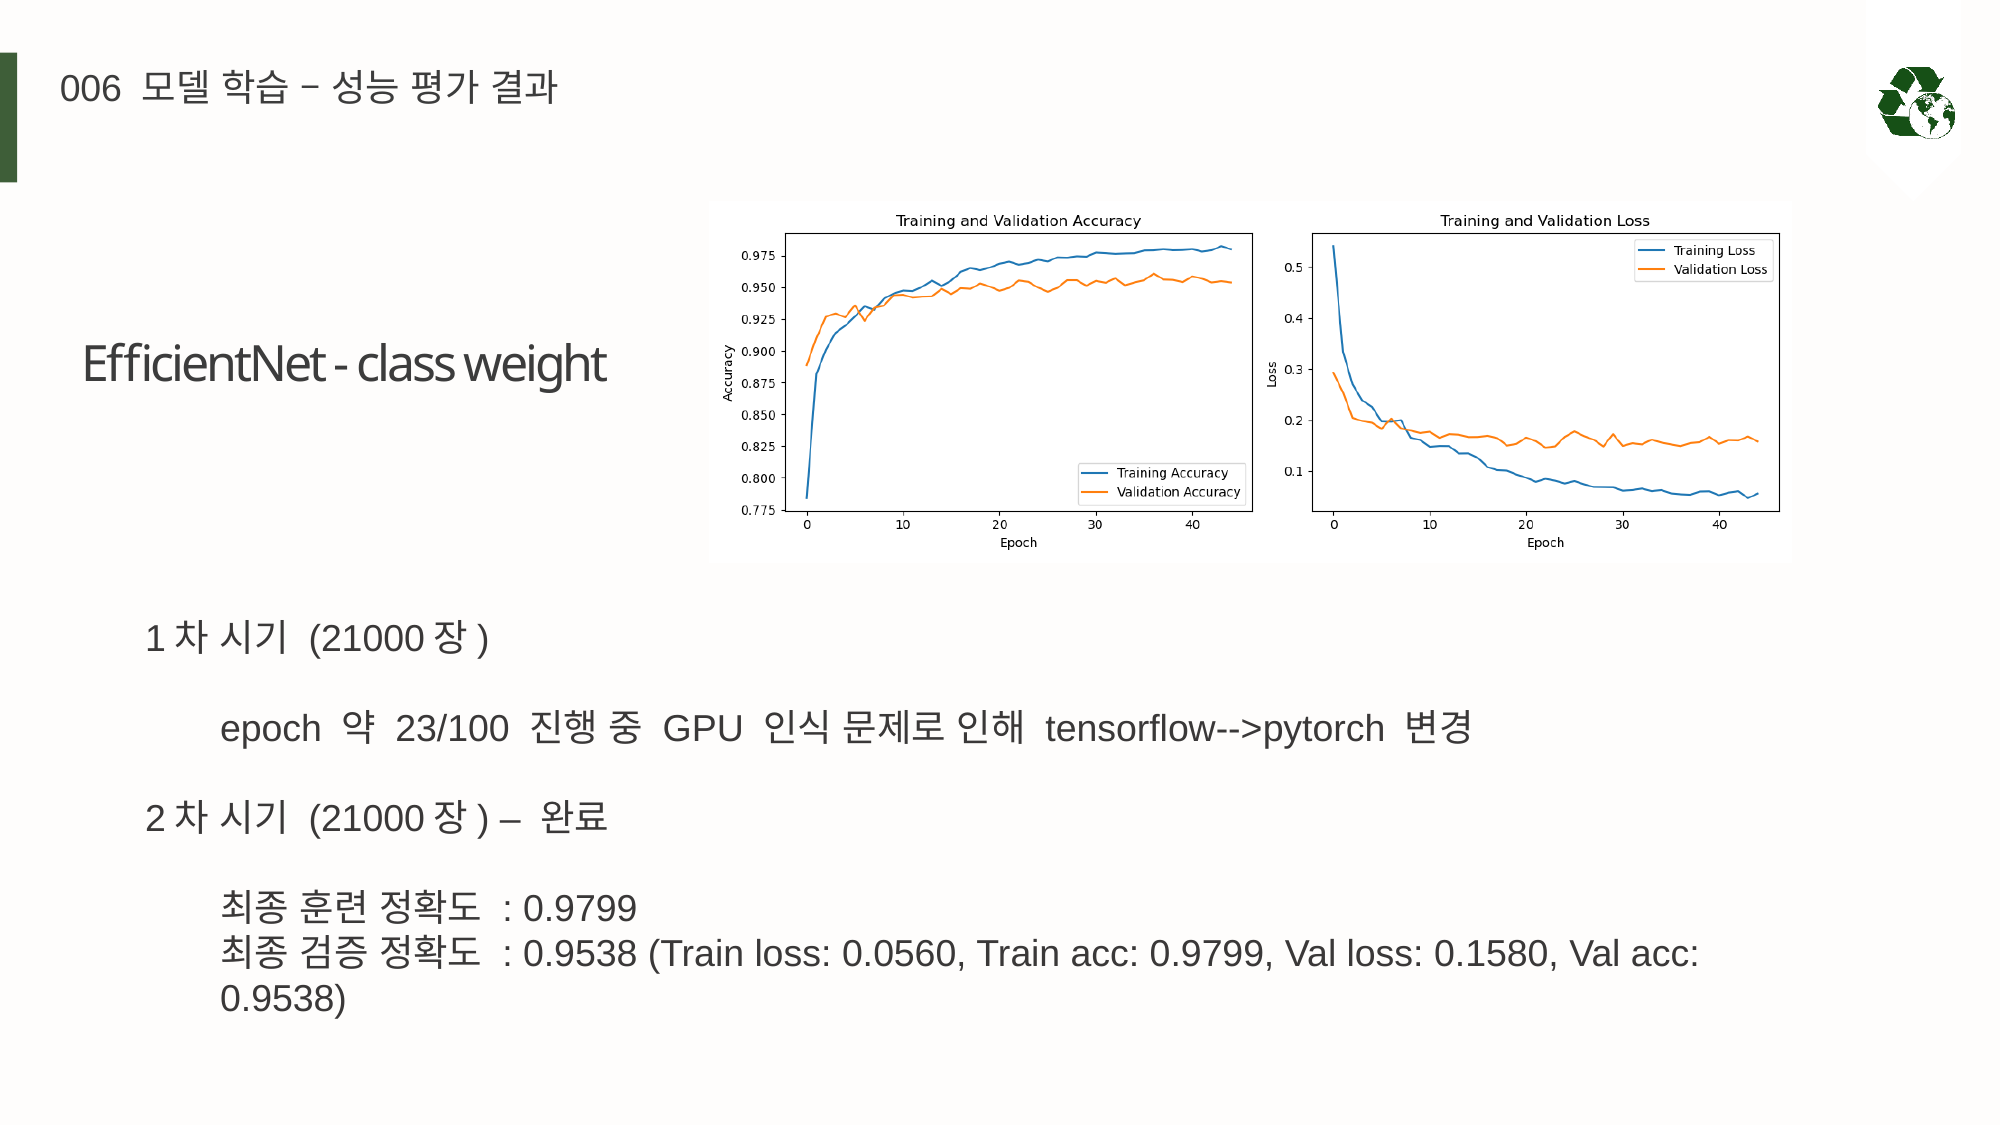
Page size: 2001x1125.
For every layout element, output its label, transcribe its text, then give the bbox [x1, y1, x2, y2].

picture [1878, 67, 1955, 139]
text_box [1865, 0, 1961, 202]
text_box 006 모델 학습 – 성능 평가 결과 [45, 56, 575, 117]
text_box [0, 52, 18, 183]
text_box 1차 시기 (21000장) epoch 약 23/100 진행 중 GPU 인식 문제로 인해 tensorflow-->pytorch 변경 2차 시기 (21000장) – 완료 최종 훈련 정확도 : 0.9799 최종 검증 정확도 : 0.9538 (Train loss: 0.0560, Train acc: 0.9799, Val loss: 0.1580, Val acc: 0.9538) [130, 606, 1840, 1027]
text_box EfficientNet - class weight [66, 324, 623, 399]
picture [709, 201, 1792, 563]
